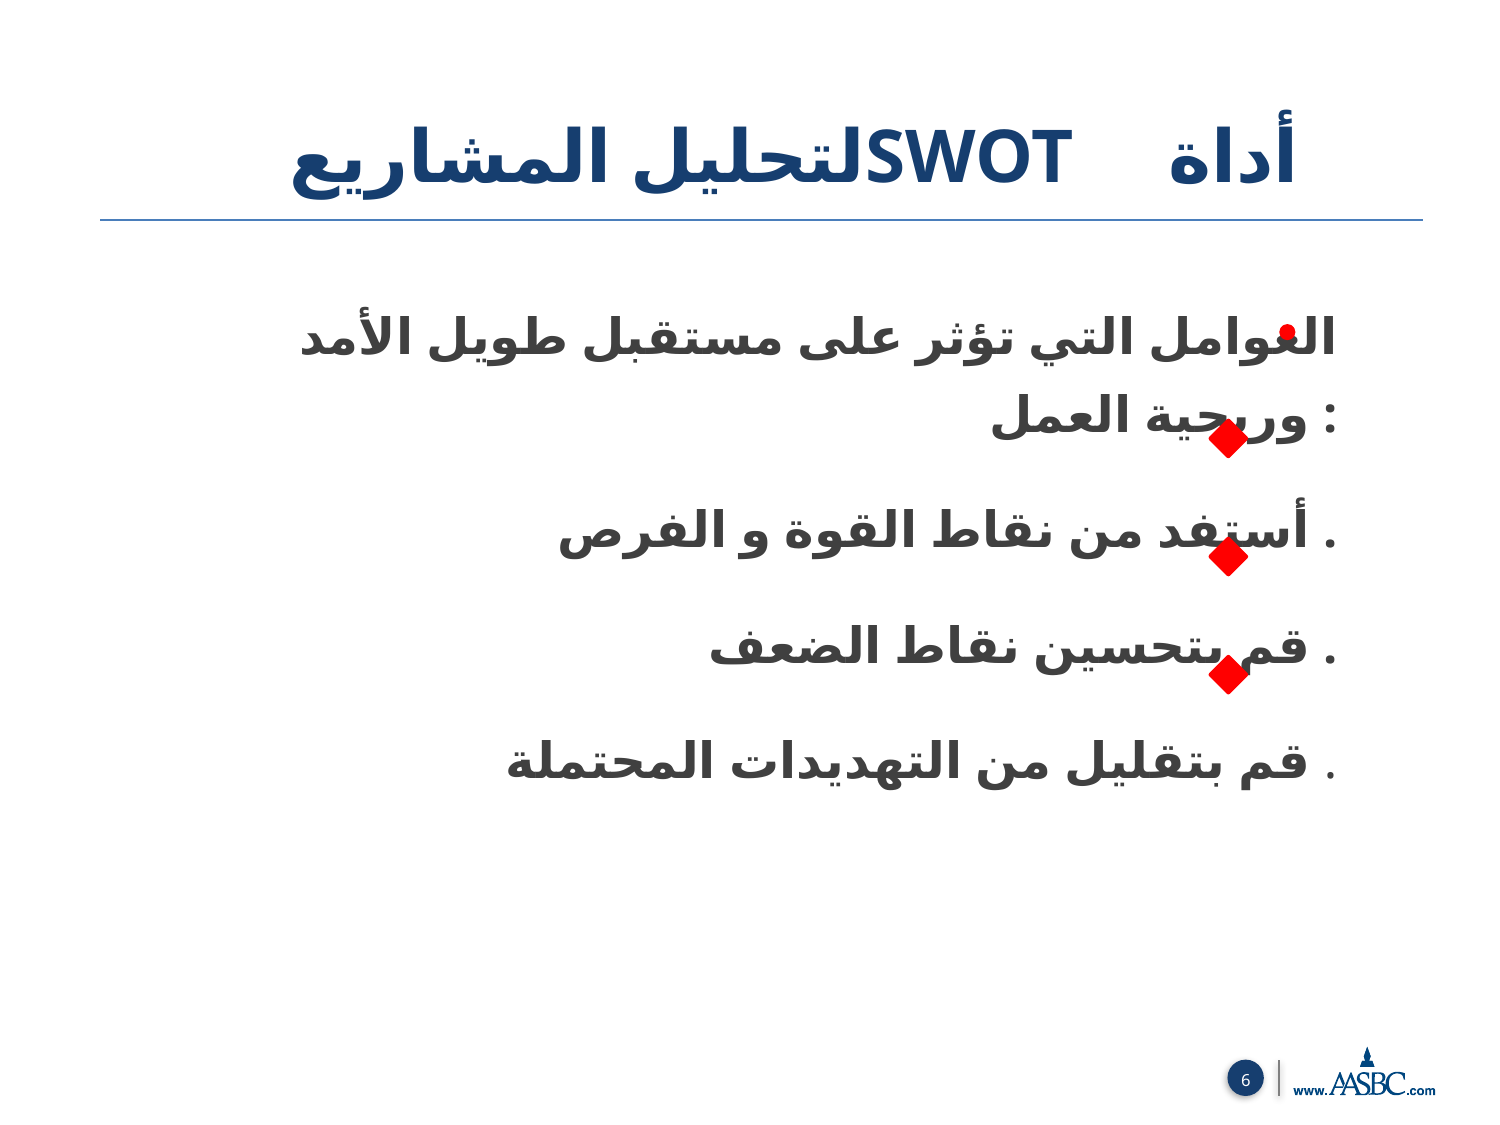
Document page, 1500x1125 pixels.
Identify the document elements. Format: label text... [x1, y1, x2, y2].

text_box العوامل التي تؤثر على مستقبل طويل الأمد وربحية العمل : أستفد من نقاط القوة و الفرص . قم بتحسين نقاط الضعف . قم بتقليل من التهديدات المحتملة . [100, 278, 1353, 965]
text_box [1208, 418, 1249, 459]
text_box [1279, 324, 1296, 341]
text_box [1208, 536, 1249, 577]
text_box [1208, 654, 1249, 695]
text_box لتحليل المشاريعSWOT أداة [88, 101, 1500, 256]
